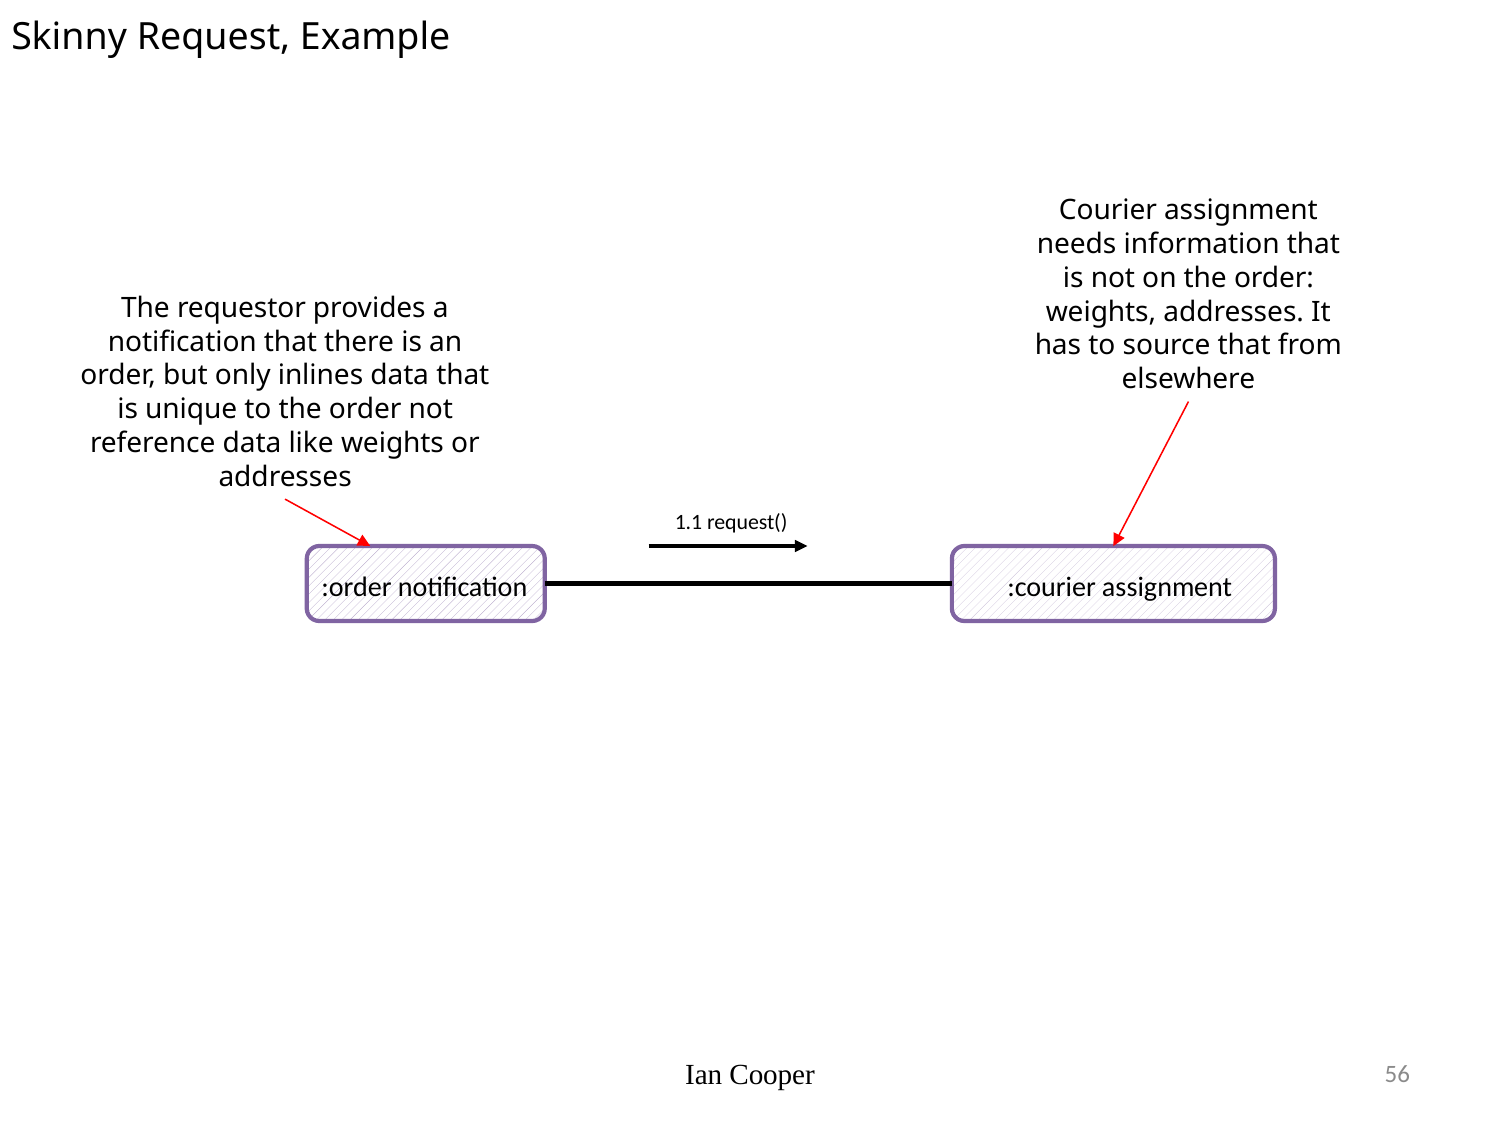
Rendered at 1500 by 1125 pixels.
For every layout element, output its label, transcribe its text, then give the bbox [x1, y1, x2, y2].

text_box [1113, 403, 1189, 547]
text_box The requestor provides a notification that there is an order, but only inlines data that is unique to the order not reference data like weights or addresses [53, 282, 517, 500]
text_box Courier assignment needs information that is not on the order: weights, addresses. It has to source that from elsewhere [1014, 184, 1363, 402]
text_box :courier assignment [992, 560, 1250, 610]
text_box [304, 543, 547, 624]
text_box :order notification [306, 560, 567, 610]
slide_number 56 [1074, 1042, 1425, 1103]
footer Ian Cooper [512, 1042, 988, 1103]
text_box 1.1 request() [660, 500, 808, 542]
text_box Skinny Request, Example [0, 0, 1500, 69]
text_box [949, 543, 1278, 624]
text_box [284, 501, 371, 547]
